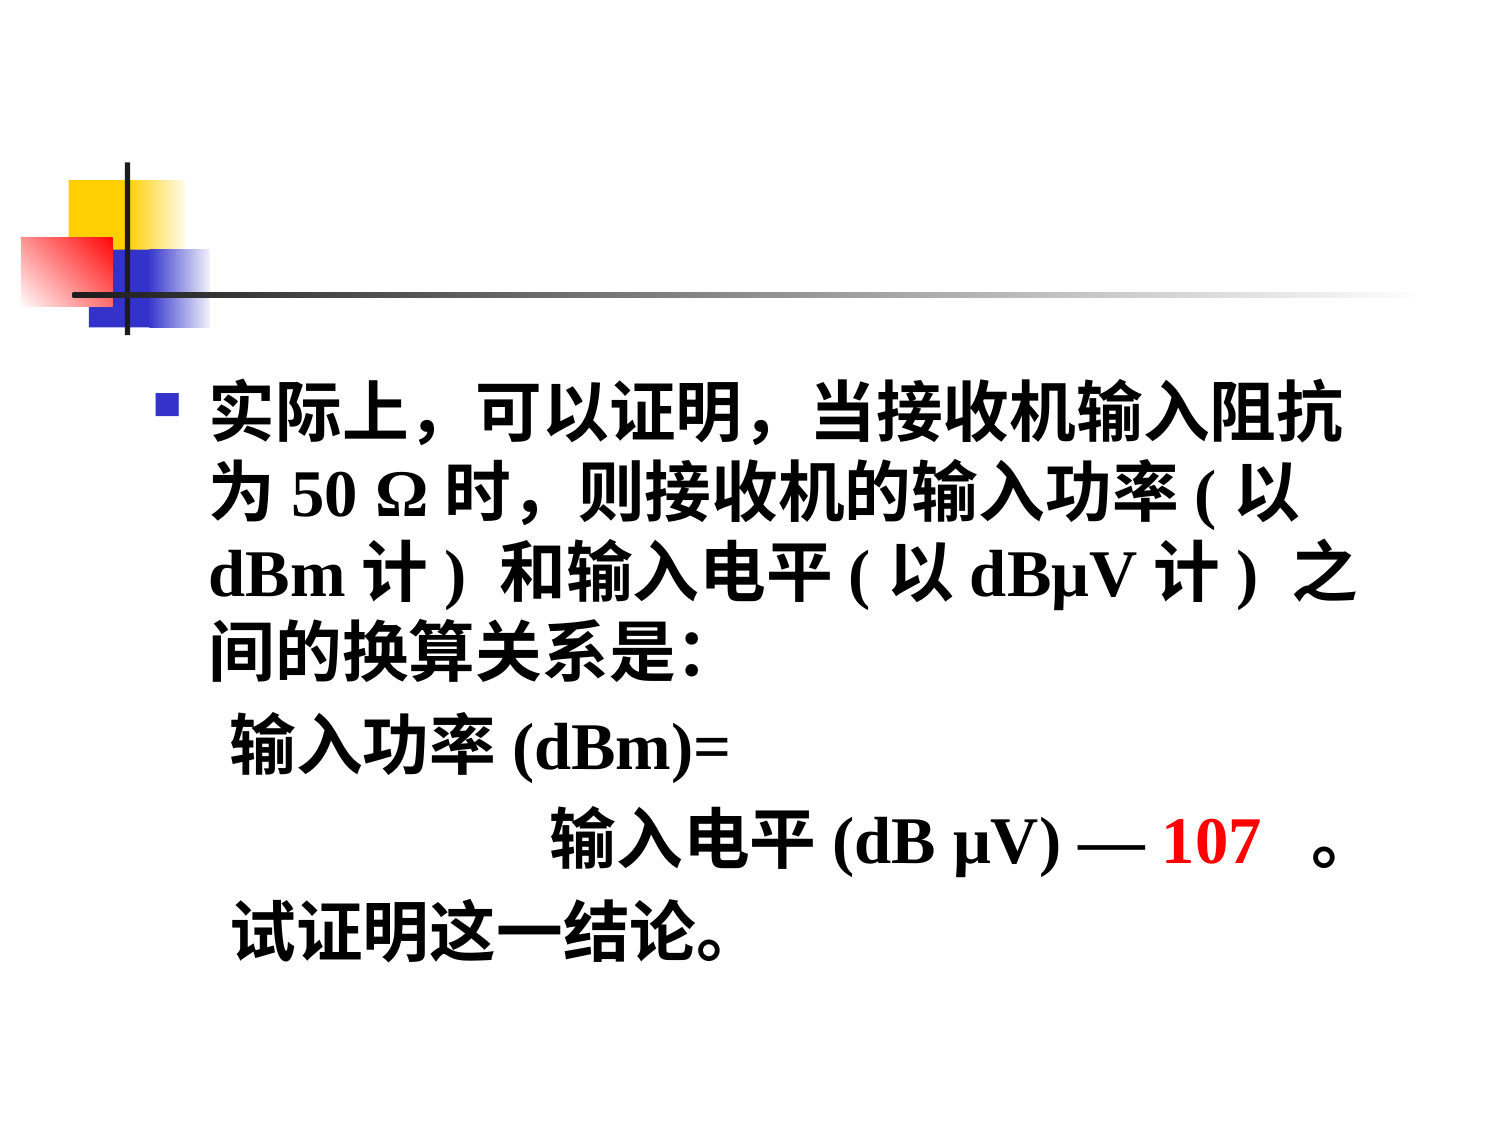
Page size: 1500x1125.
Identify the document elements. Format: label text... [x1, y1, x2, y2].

list 实际上，可以证明，当接收机输入阻抗为50 Ω时，则接收机的输入功率(以dBm计) 和输入电平(以dBμV计) 之间的换算关系是： 输入功率(dBm)= 输入电平(dB μV) — 107 。 试证明这一结论。 [137, 362, 1413, 1038]
